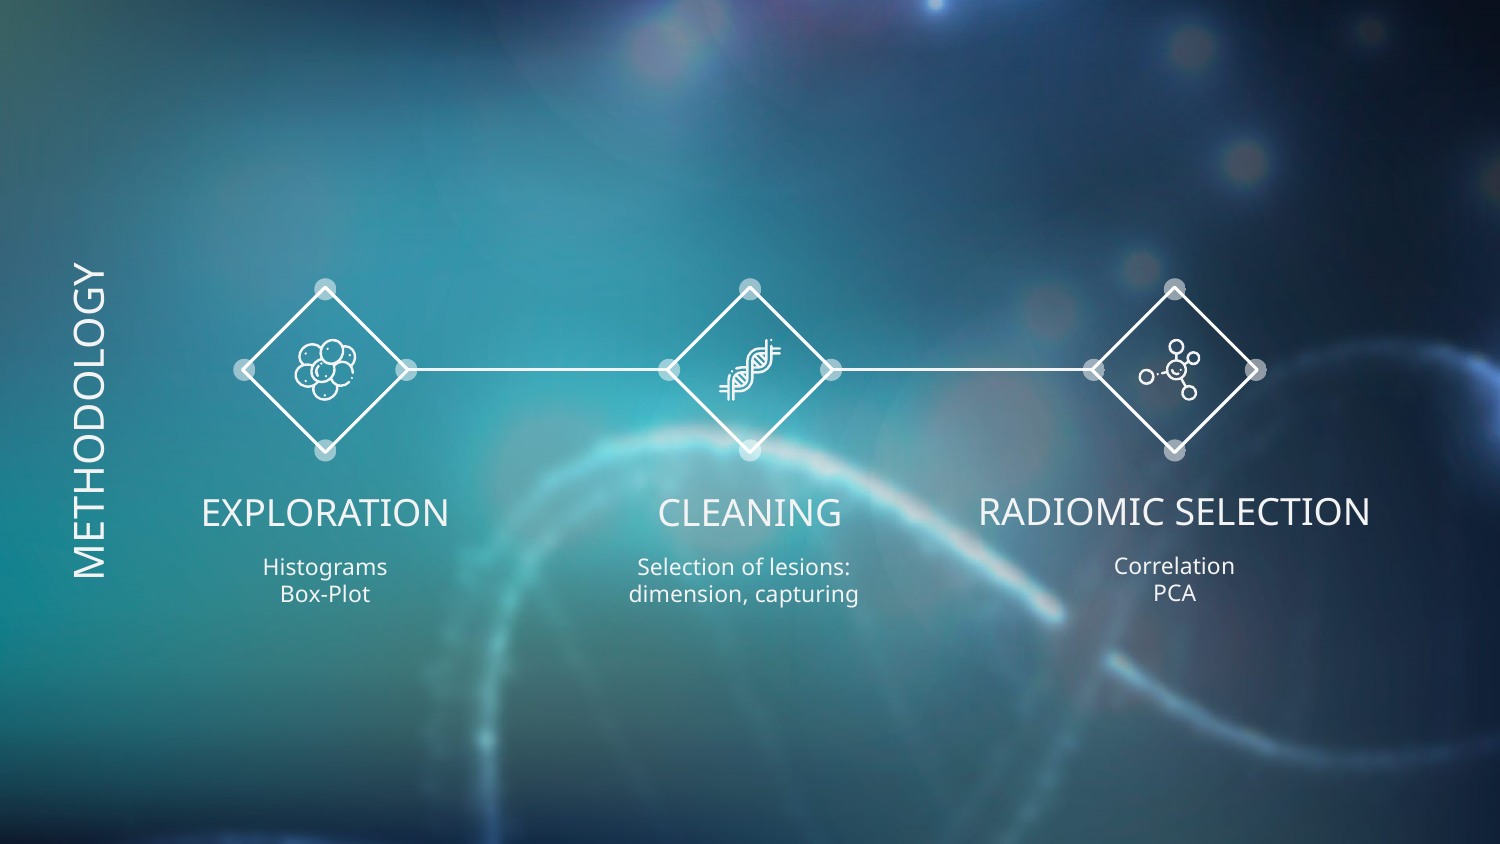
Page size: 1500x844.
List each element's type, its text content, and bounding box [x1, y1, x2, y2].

subtitle Selection of lesions: dimension, capturing [565, 536, 935, 631]
subtitle Correlation PCA [989, 536, 1360, 630]
title CLEANING [535, 485, 959, 549]
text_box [232, 277, 418, 462]
title RADIOMIC SELECTION [959, 485, 1390, 549]
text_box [1082, 277, 1268, 462]
subtitle Histograms Box-Plot [140, 536, 511, 631]
picture [0, 0, 1500, 844]
title METHODOLOGY [47, 169, 127, 675]
title EXPLORATION [110, 485, 535, 549]
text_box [657, 277, 843, 462]
